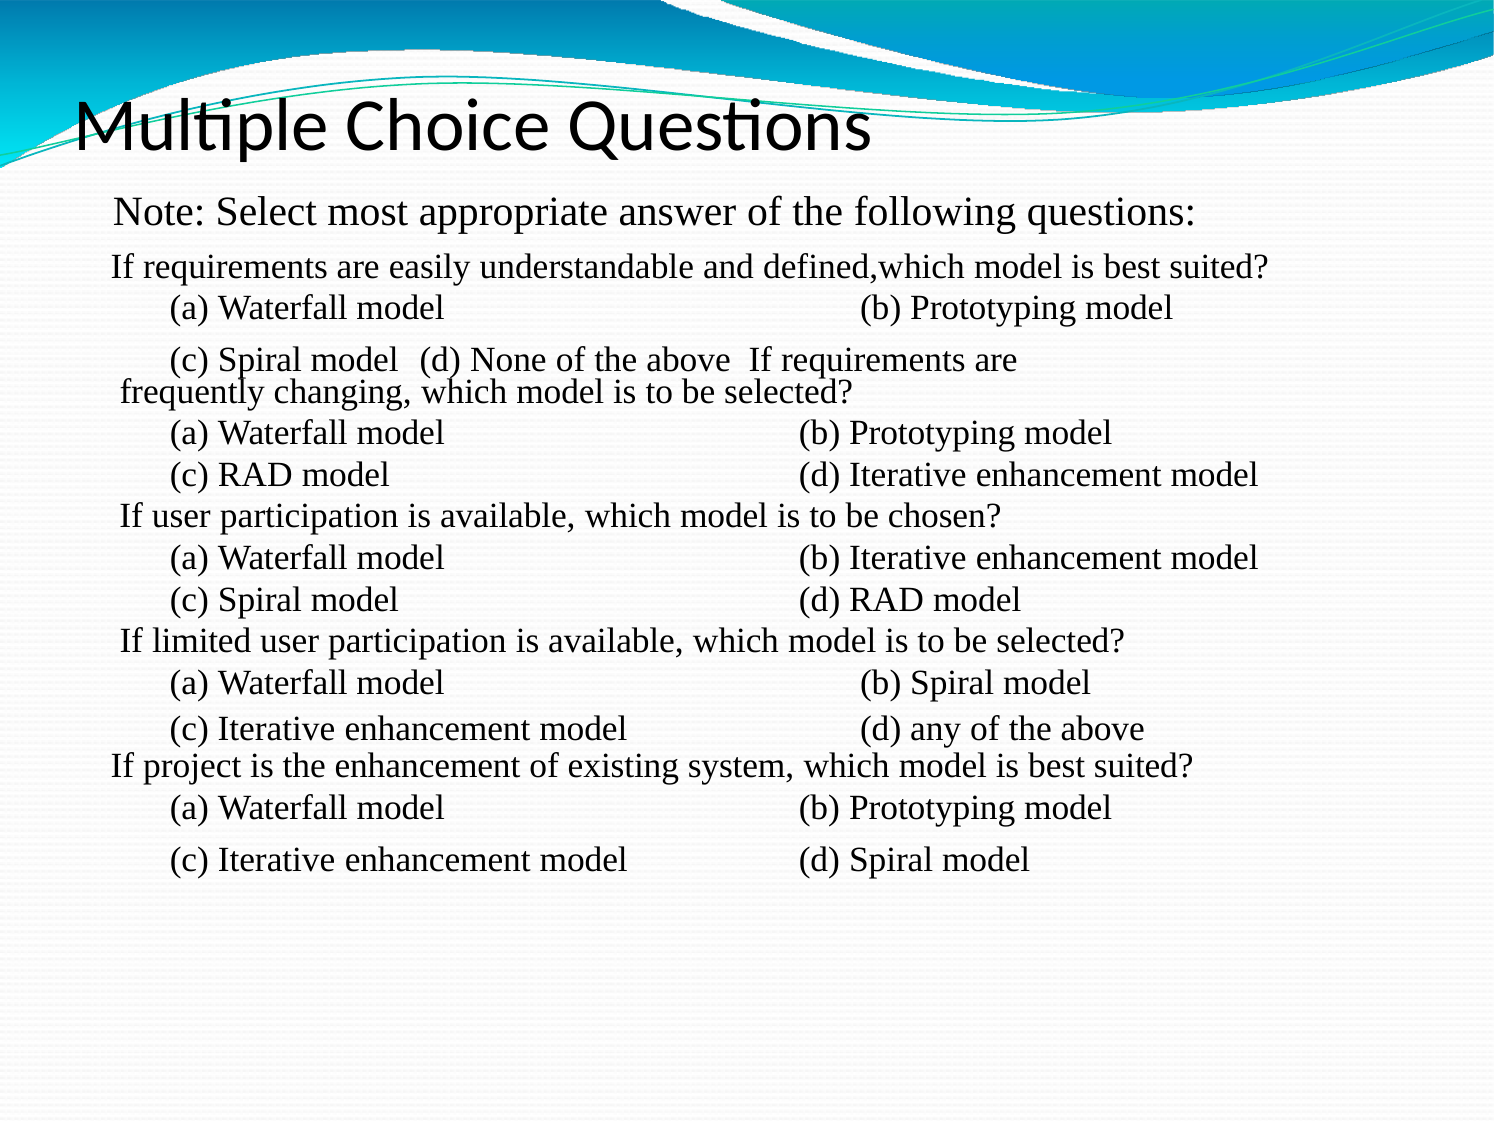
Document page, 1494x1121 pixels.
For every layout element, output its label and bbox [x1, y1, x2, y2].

text_box [0, 0, 1494, 1121]
